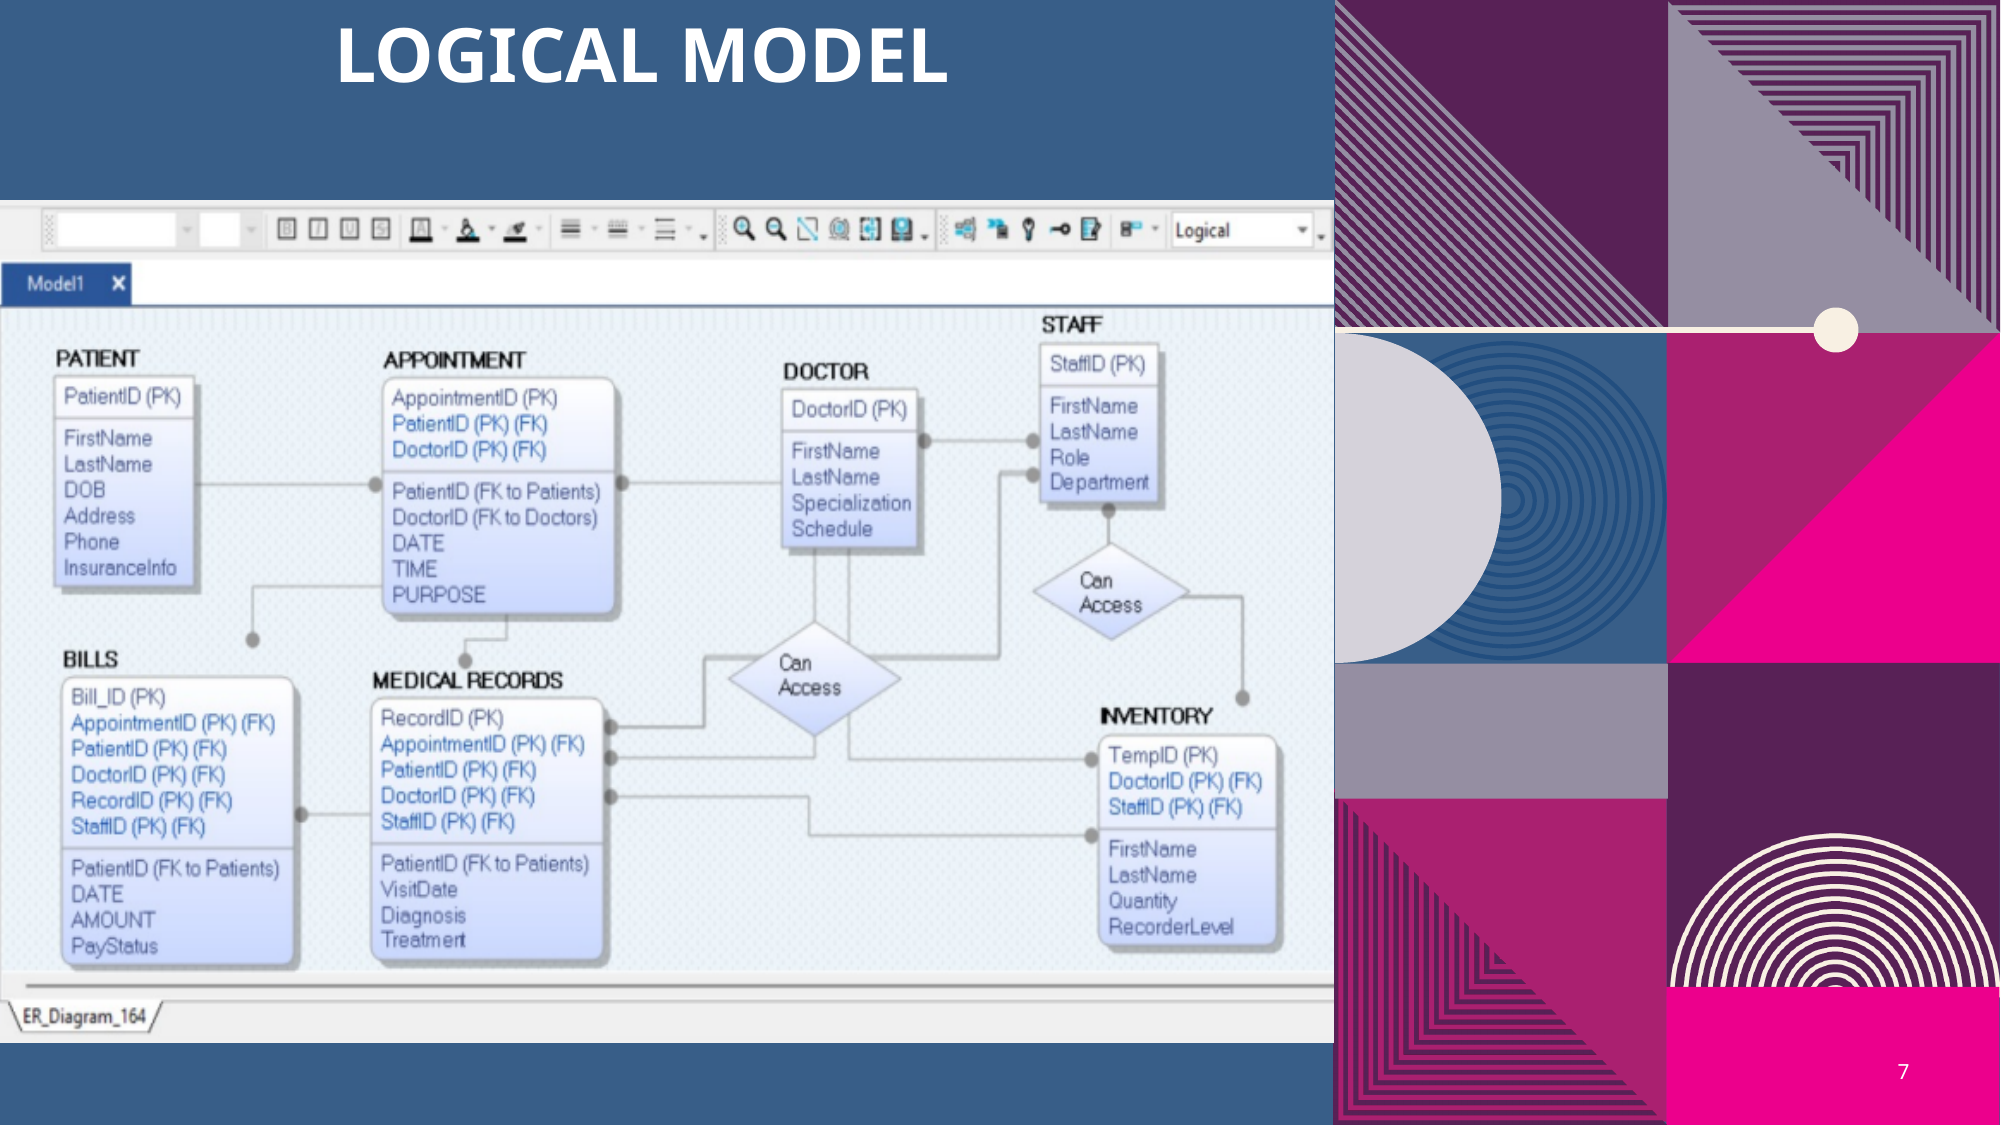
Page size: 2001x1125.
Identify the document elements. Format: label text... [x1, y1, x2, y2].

text_box LOGICAL MODEL [319, 0, 966, 105]
picture [1335, 0, 2001, 333]
picture [0, 200, 1667, 1125]
slide_number 7 [1849, 1042, 1925, 1103]
picture [1669, 833, 2001, 998]
